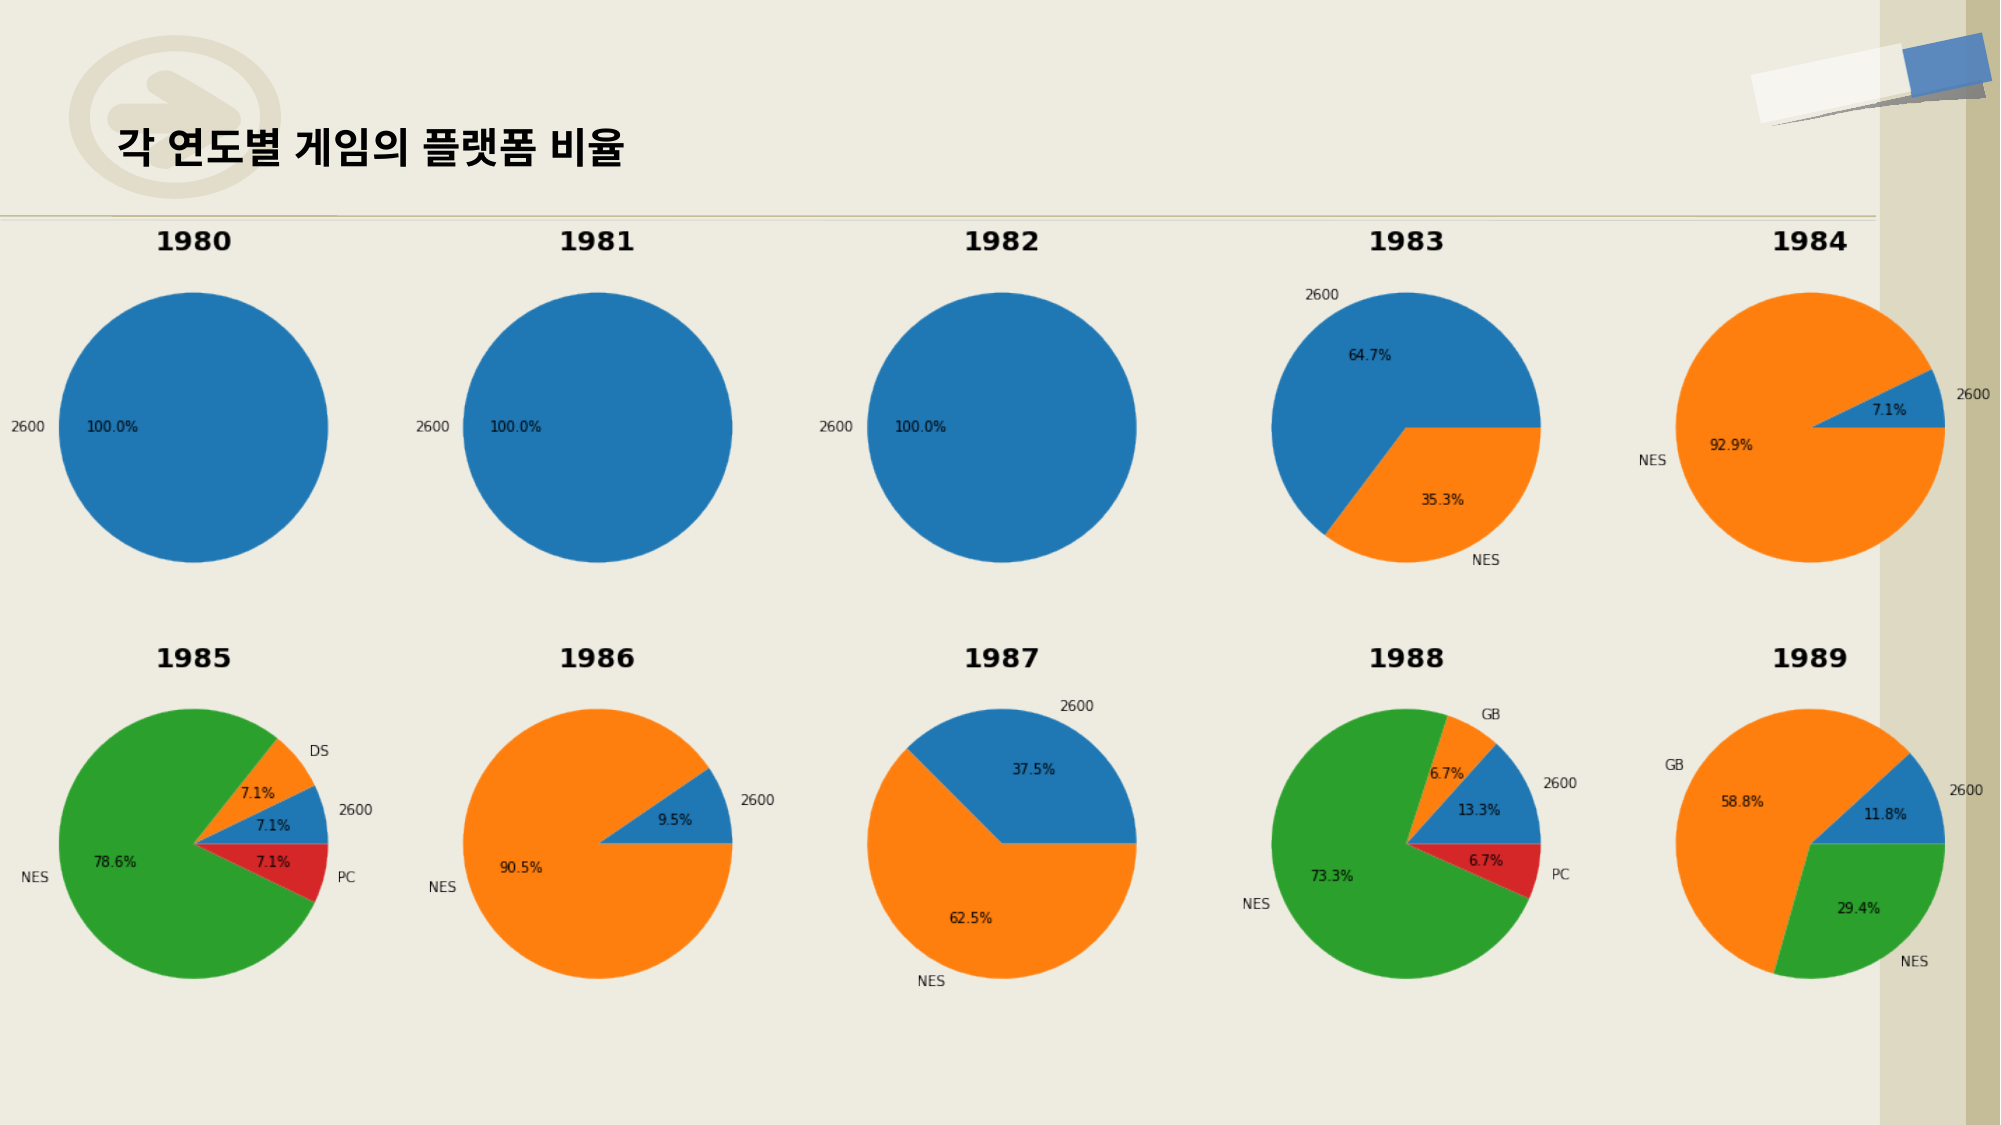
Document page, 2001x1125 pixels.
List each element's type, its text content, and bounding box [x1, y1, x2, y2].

text_box 각 연도별 게임의 플랫폼 비율 [102, 114, 844, 180]
picture [0, 220, 2000, 1024]
